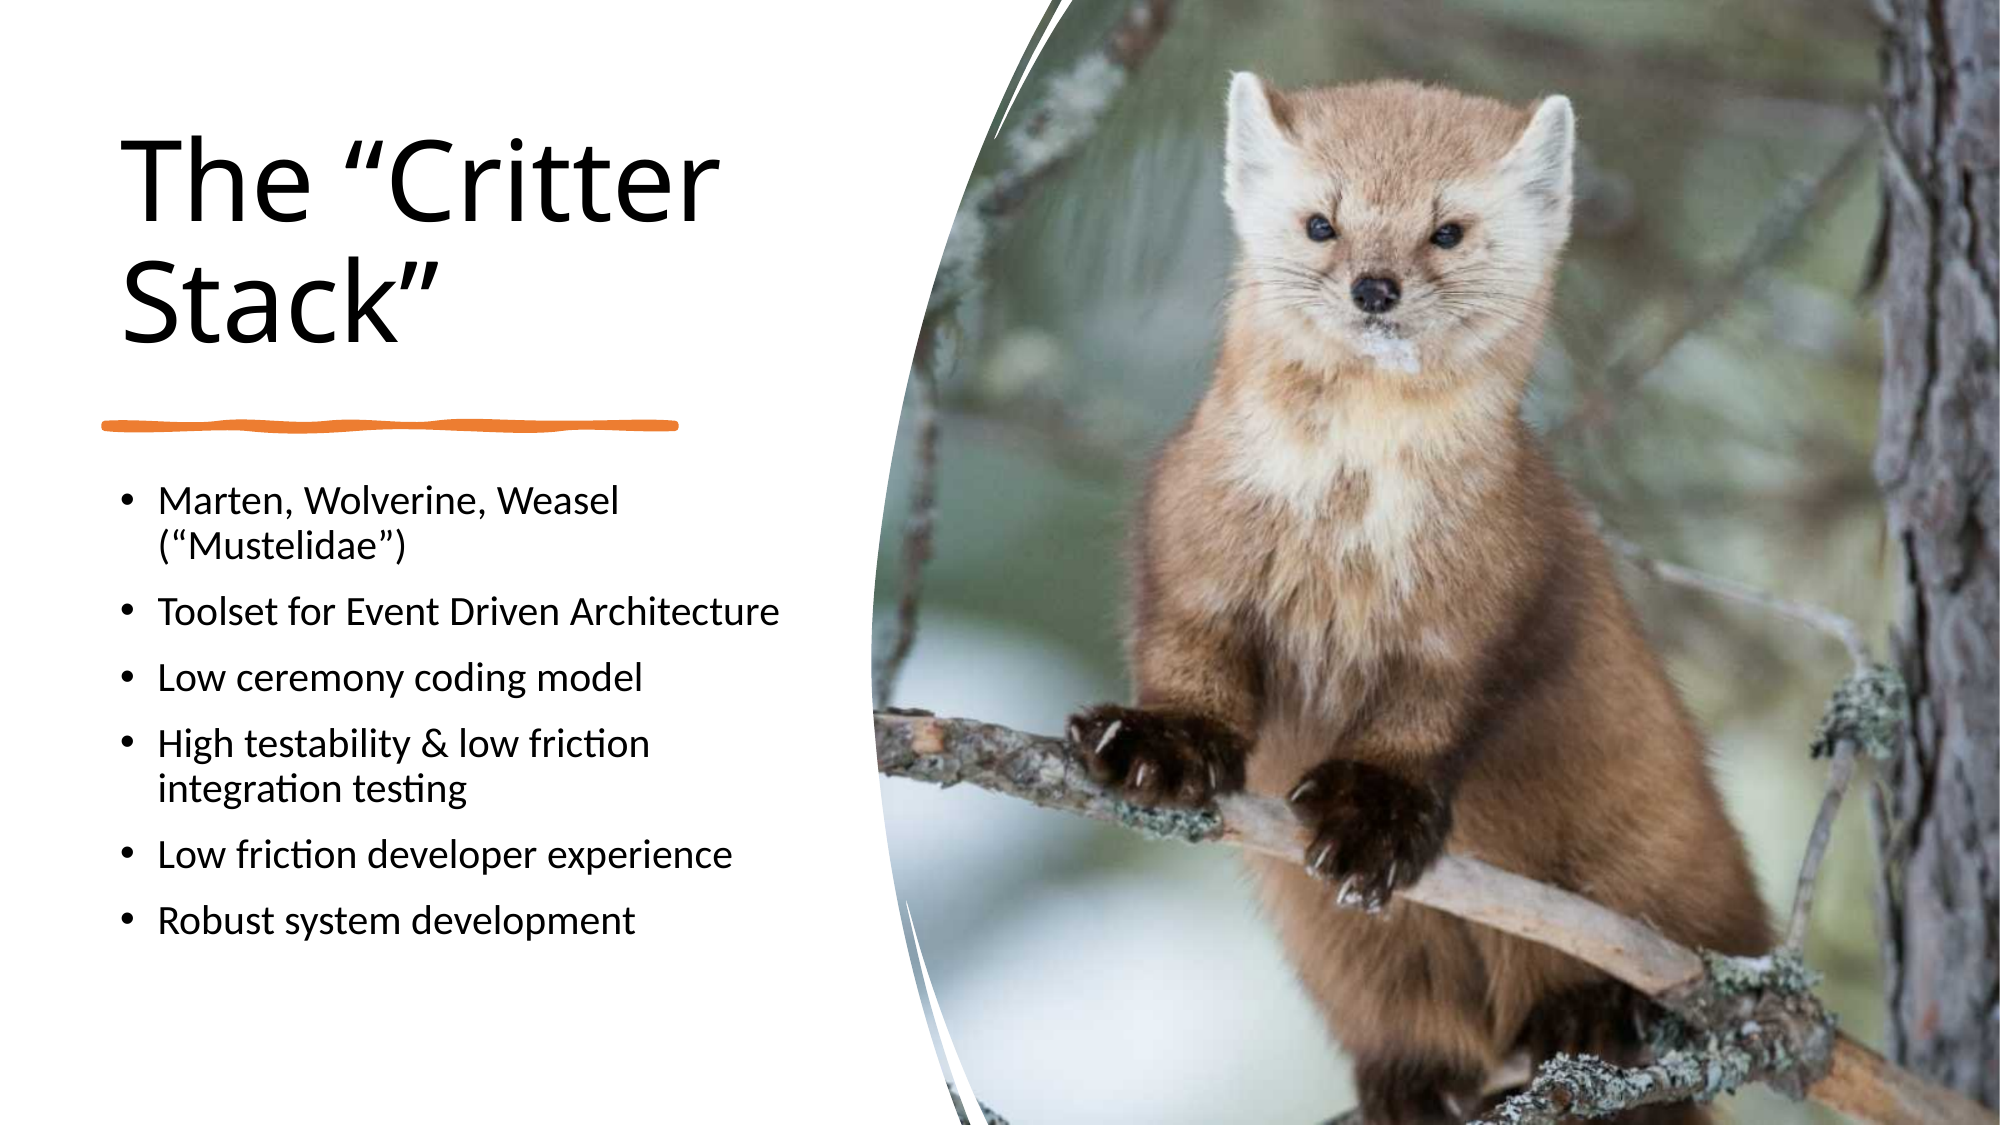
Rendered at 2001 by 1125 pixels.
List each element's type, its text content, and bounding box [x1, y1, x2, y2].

picture [871, 0, 2000, 1125]
text_box [0, 0, 871, 1125]
text_box Marten, Wolverine, Weasel (“Mustelidae”) Toolset for Event Driven Architecture Low ceremony coding model High testability & low friction integration testing Low friction developer experience Robust system development [104, 471, 802, 1016]
text_box [103, 421, 676, 431]
title The “Critter Stack” [105, 53, 822, 375]
